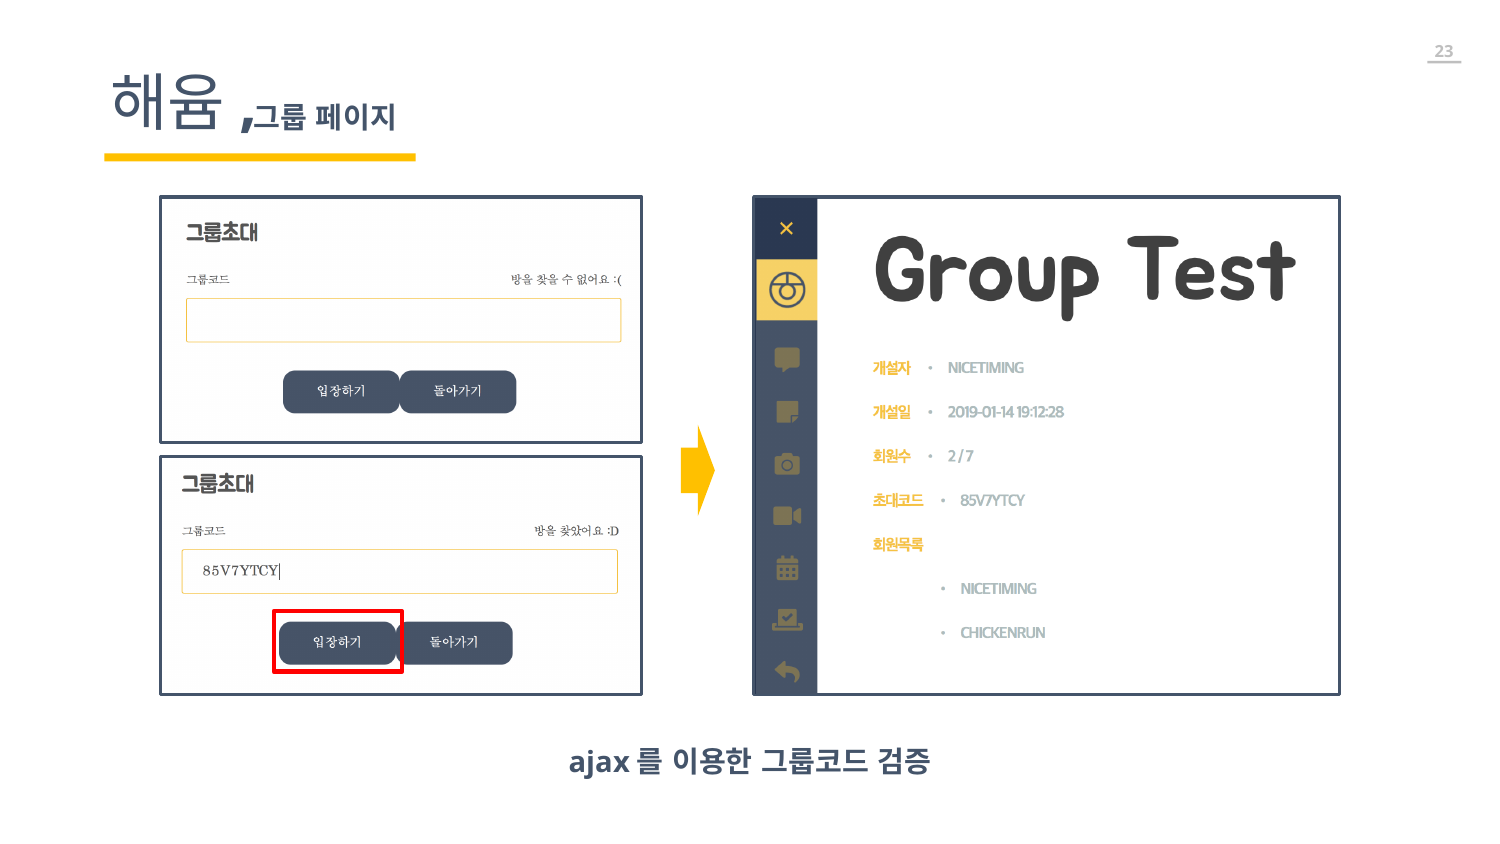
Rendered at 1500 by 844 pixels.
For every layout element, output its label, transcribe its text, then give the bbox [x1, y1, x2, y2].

picture [161, 457, 641, 694]
picture [161, 198, 641, 442]
text_box 그룹 페이지 [298, 91, 416, 142]
text_box [104, 153, 416, 162]
text_box ajax를 이용한 그룹코드 검증 [510, 728, 990, 796]
text_box 해윰, [104, 60, 298, 142]
text_box [680, 424, 715, 517]
picture [754, 198, 1339, 694]
